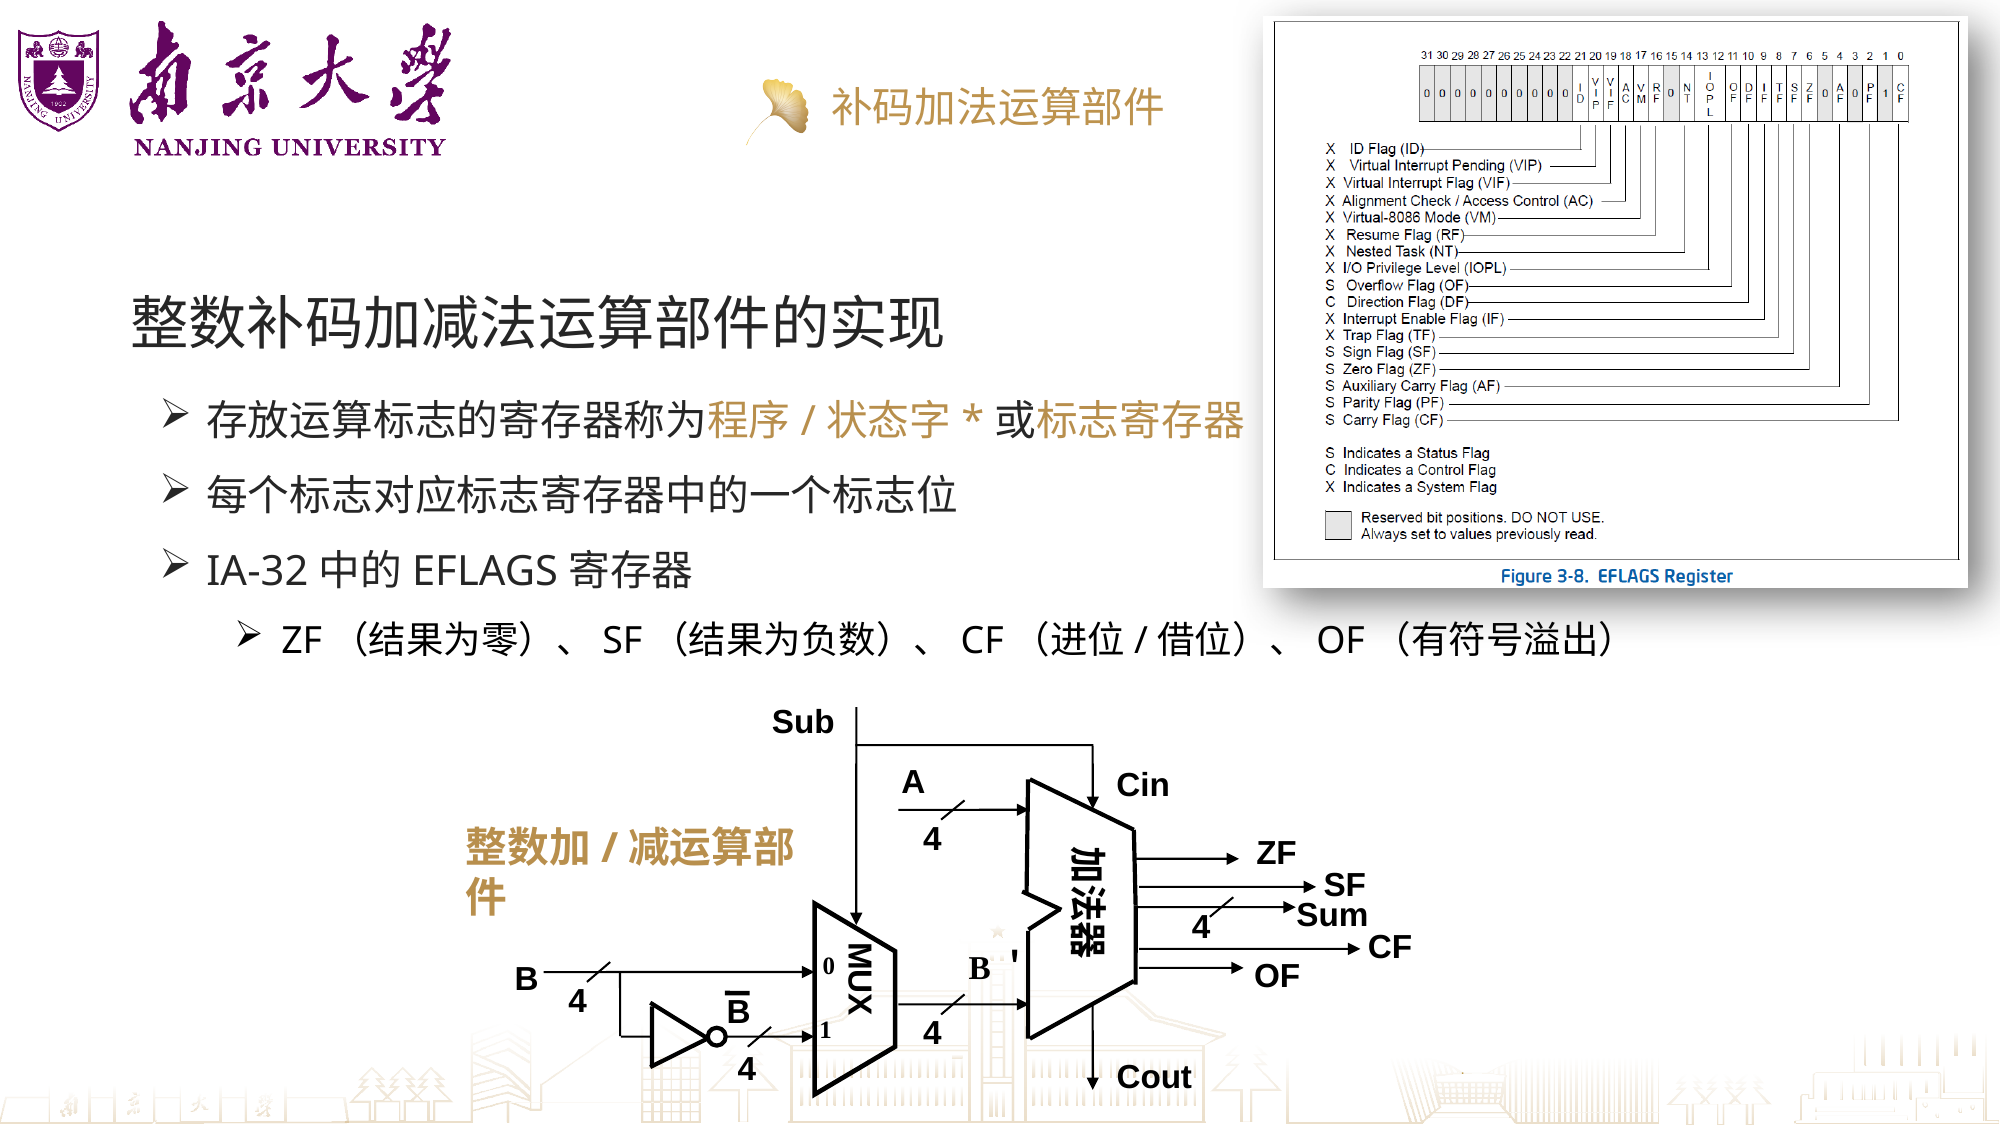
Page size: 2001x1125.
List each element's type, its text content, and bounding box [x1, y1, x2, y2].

picture [731, 64, 830, 169]
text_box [450, 693, 1443, 1104]
picture [1263, 16, 1968, 588]
text_box 补码加法运算部件 [816, 73, 1226, 139]
picture [18, 21, 451, 160]
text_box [110, 260, 1263, 442]
text_box 存放运算标志的寄存器称为程序/状态字*或标志寄存器 每个标志对应标志寄存器中的一个标志位 IA-32中的EFLAGS寄存器 ZF（结果为零）、SF（结果为负数）、CF（进位/借位）、OF（有符号溢出） [144, 442, 1932, 669]
